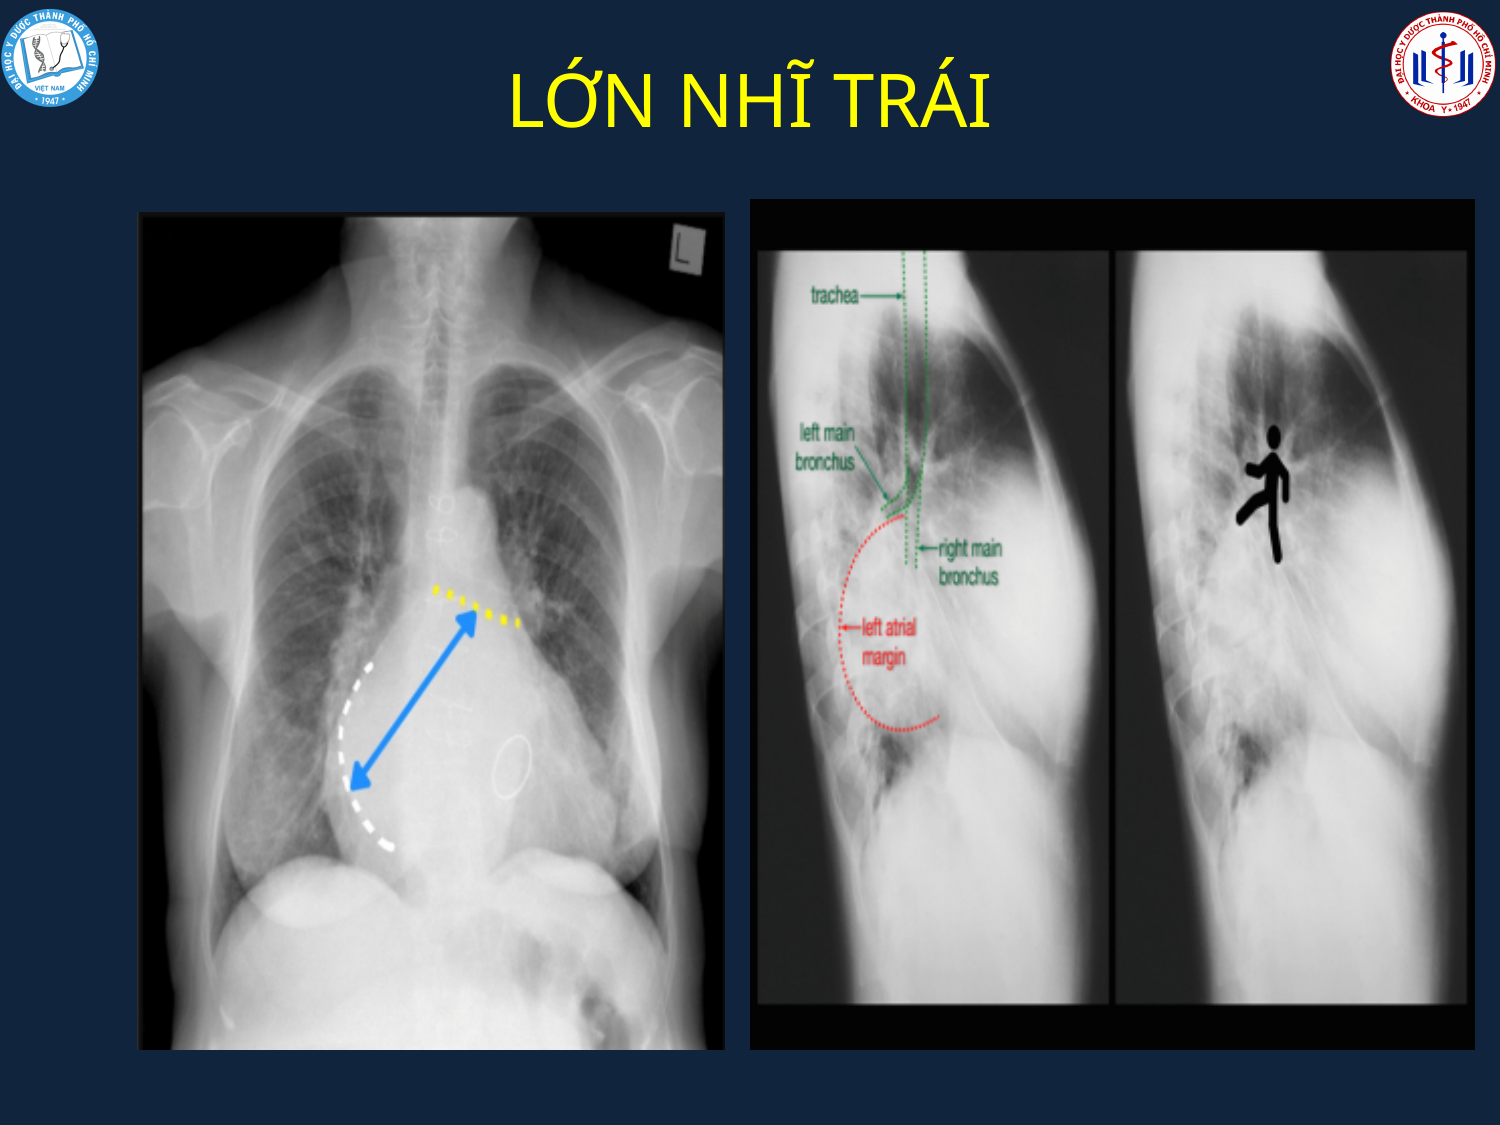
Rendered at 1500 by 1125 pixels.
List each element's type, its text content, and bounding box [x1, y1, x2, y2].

picture [749, 199, 1476, 1051]
title LỚN NHĨ TRÁI [75, 45, 1425, 150]
picture [0, 7, 100, 108]
picture [1390, 11, 1496, 117]
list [137, 212, 726, 1051]
